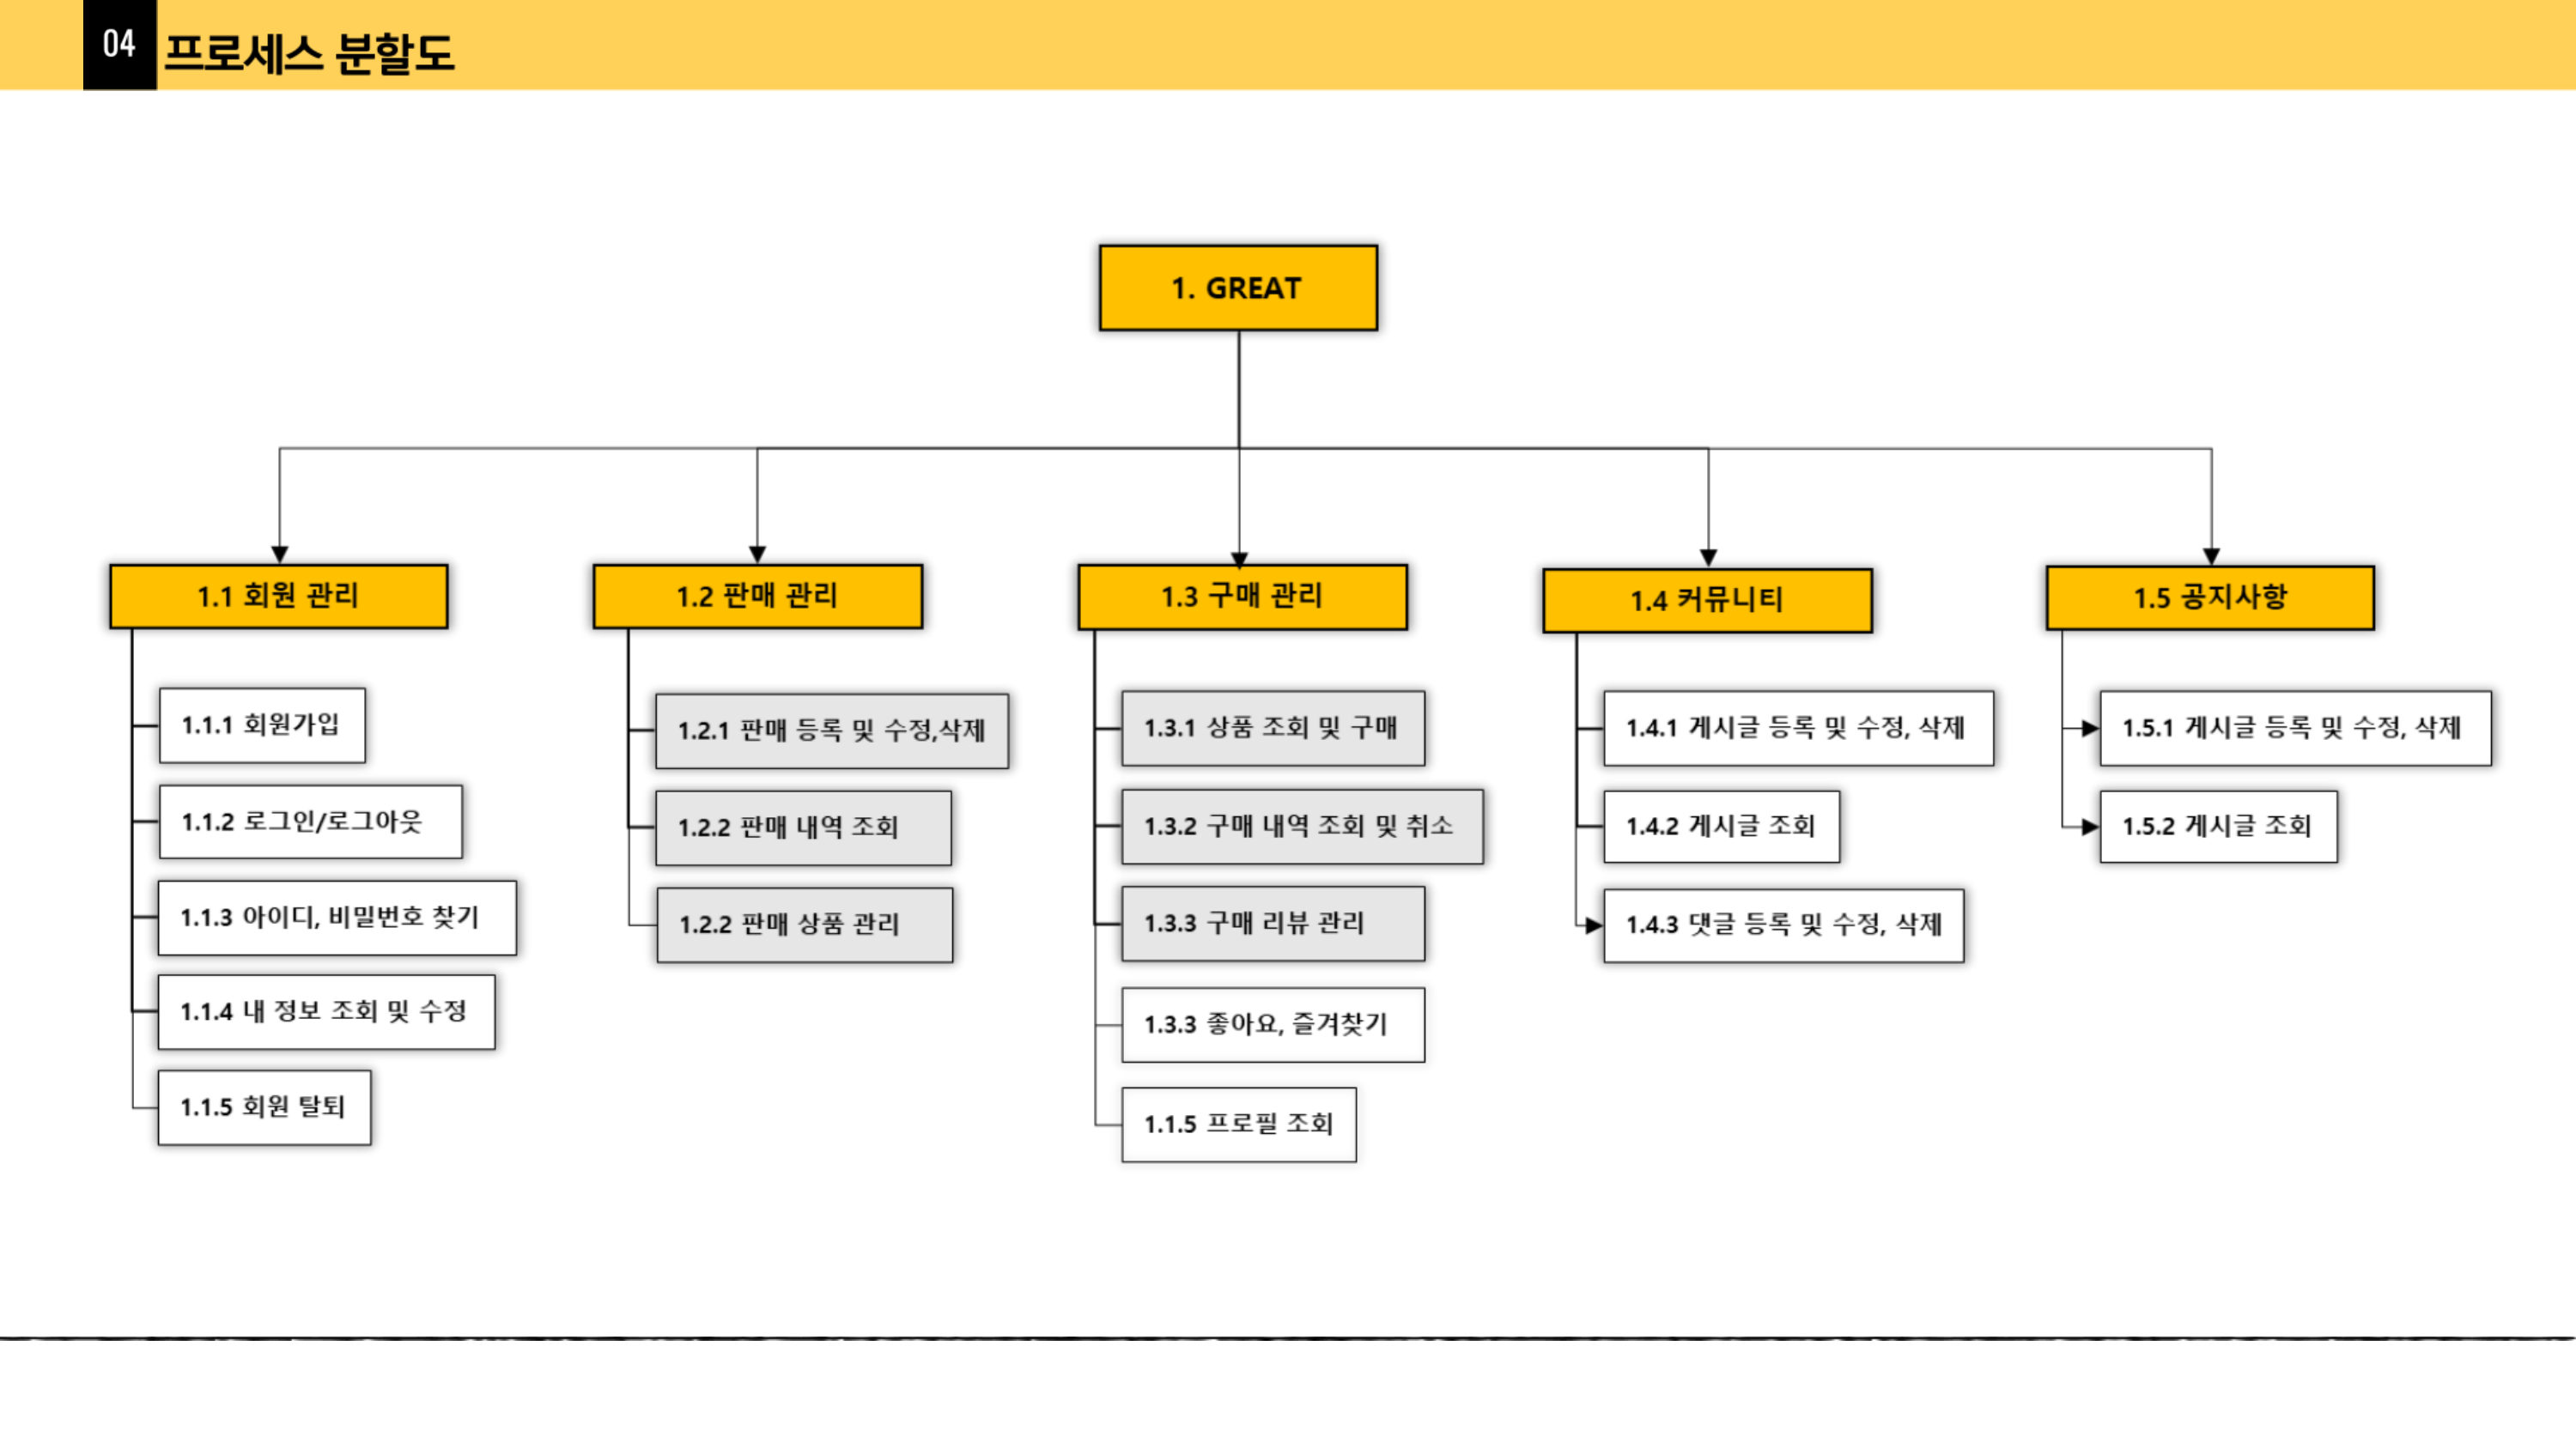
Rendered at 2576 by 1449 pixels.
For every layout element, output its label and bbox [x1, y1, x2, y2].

picture [52, 15, 152, 85]
text_box [161, 0, 2576, 91]
text_box [0, 0, 82, 91]
text_box [91, 227, 2513, 1179]
text_box [0, 1337, 2576, 1342]
picture [158, 18, 477, 104]
text_box [83, 0, 159, 91]
